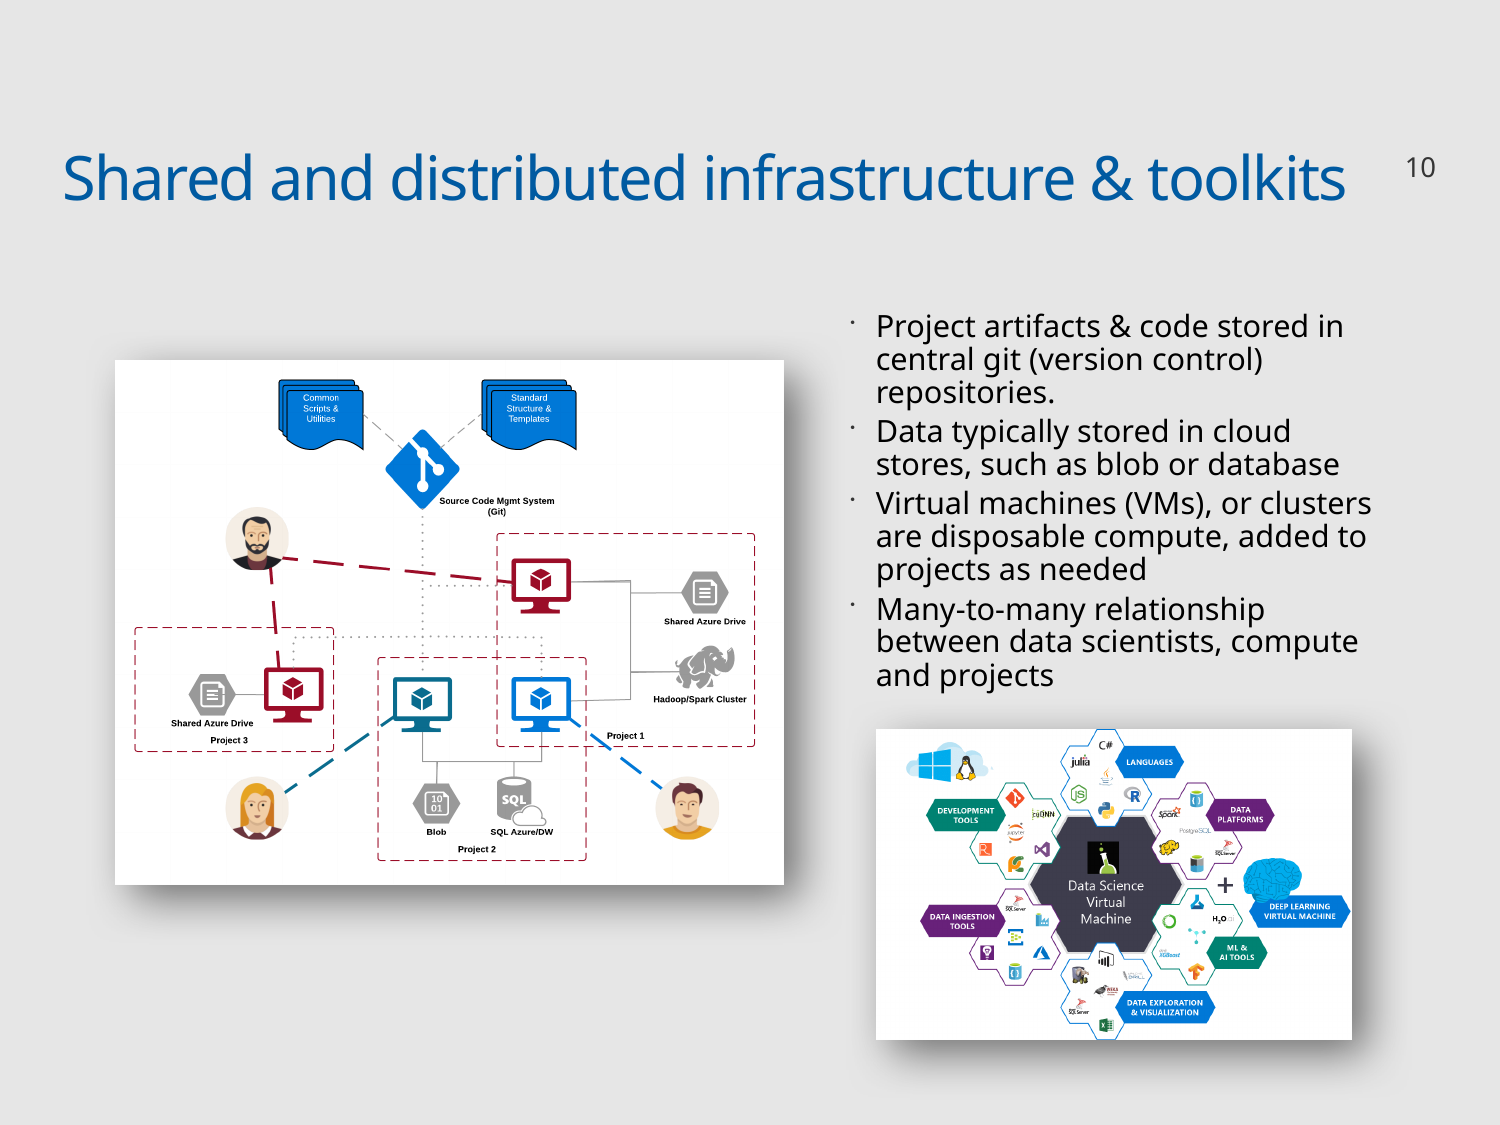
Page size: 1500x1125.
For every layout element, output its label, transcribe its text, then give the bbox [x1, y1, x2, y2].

list Project artifacts & code stored in central git (version control) repositories. Data typically stored in cloud stores, such as blob or database Virtual machines (VMs), or clusters are disposable compute, added to projects as needed Many-to-many relationship between data scientists, compute and projects [824, 296, 1404, 683]
picture [115, 360, 784, 885]
text_box 10 [1382, 133, 1500, 201]
picture [876, 728, 1352, 1040]
title Shared and distributed infrastructure & toolkits [38, 132, 1473, 244]
